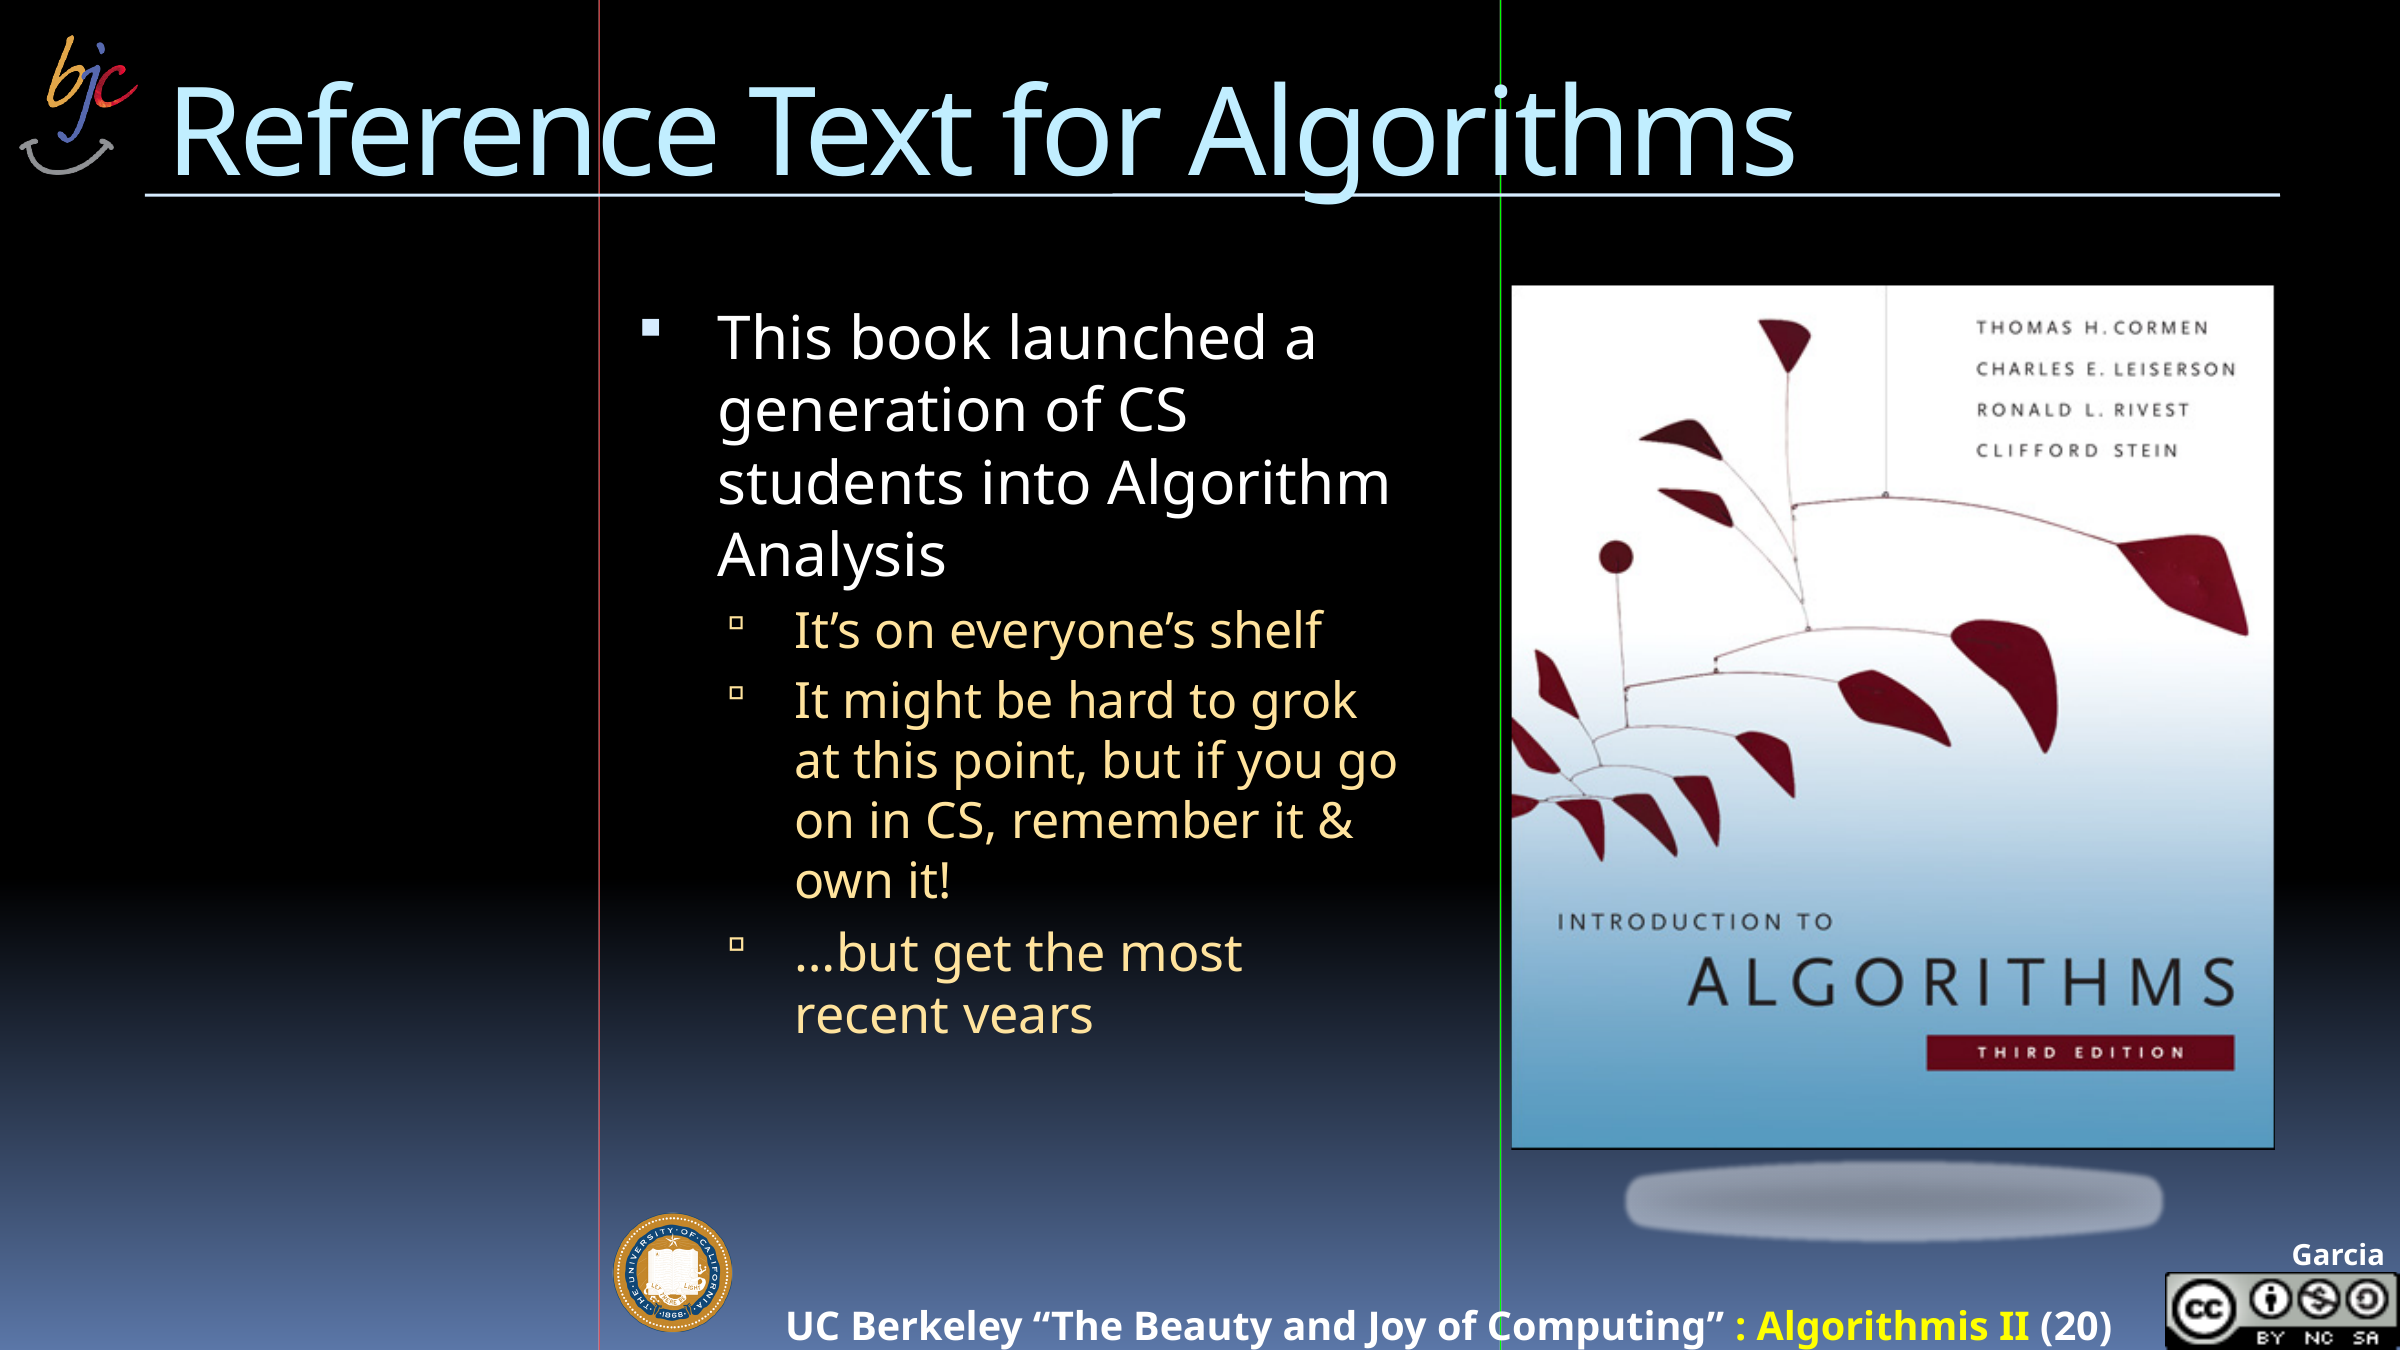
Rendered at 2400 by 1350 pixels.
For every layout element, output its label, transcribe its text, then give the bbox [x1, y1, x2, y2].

list Given # of input things E.g., # of list elements E.g., # of sentence characters We define efficiency as a function of the input size Running time (# of steps) Memory Usage We determine efficiency by reasoning formally or mathematically Important! In BJC we won’t care about the efficiency of your solutions! Usually they care in CS2 [1505, 279, 2282, 1160]
picture [0, 0, 2400, 1350]
list This book launched a generation of CS students into Algorithm Analysis It’s on everyone’s shelf It might be hard to grok at this point, but if you go on in CS, remember it & own it! …but get the most recent vears [599, 194, 1424, 1240]
title Reference Text for Algorithms [144, 41, 2288, 192]
